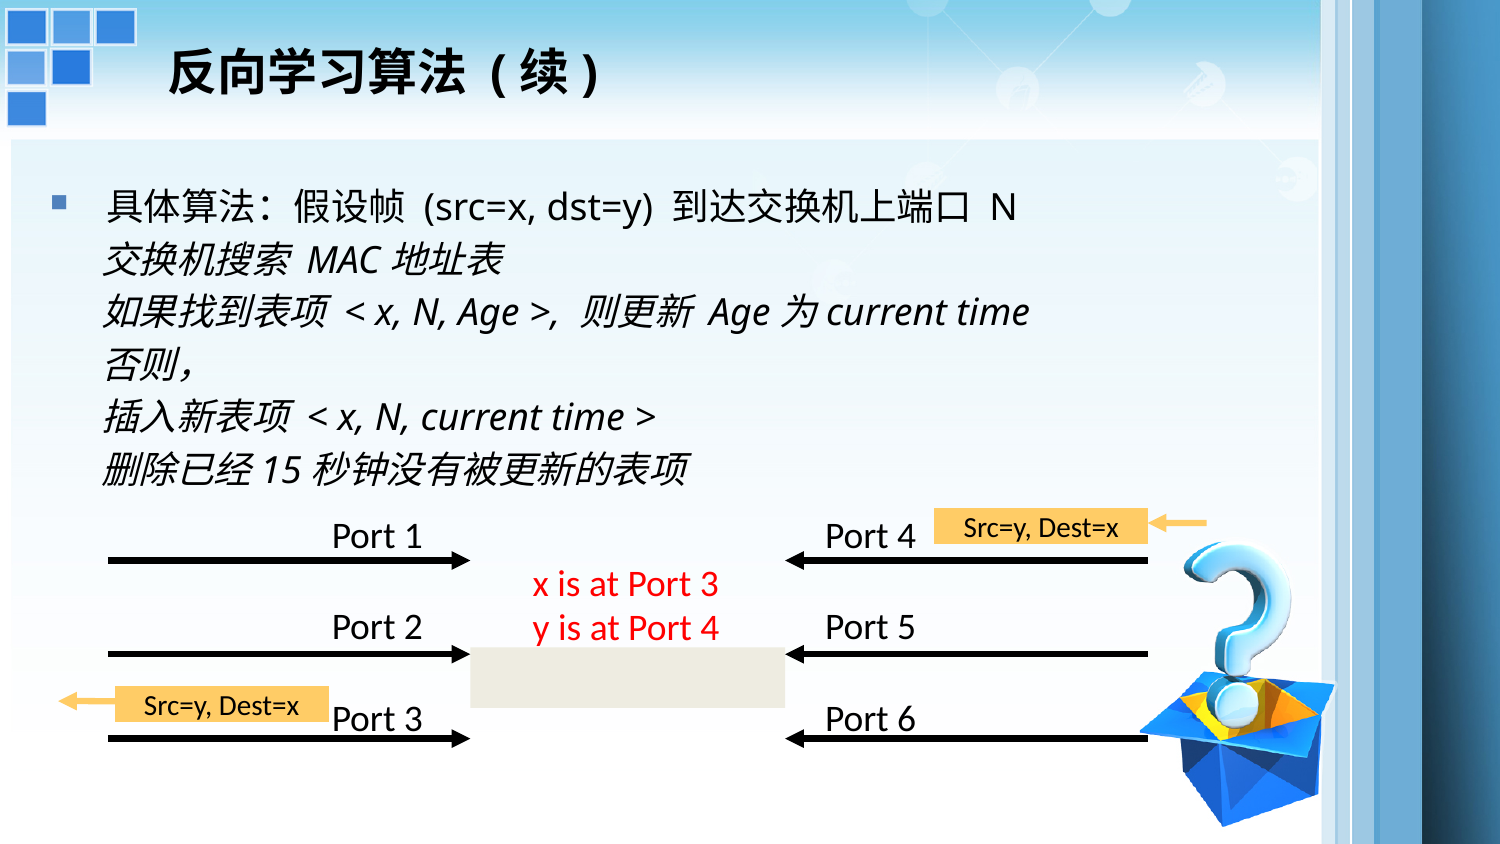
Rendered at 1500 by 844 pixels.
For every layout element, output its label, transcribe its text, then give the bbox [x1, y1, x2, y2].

text_box Port 5 [856, 595, 986, 653]
text_box Port 3 [317, 686, 493, 747]
title 反向学习算法 (续) [152, 32, 951, 108]
text_box Port 1 [317, 503, 493, 564]
picture [0, 0, 1500, 844]
text_box Port 6 [810, 686, 986, 737]
text_box [470, 647, 786, 708]
text_box x is at Port 3 [517, 551, 856, 595]
text_box 具体算法：假设帧 (src=x, dst=y) 到达交换机上端口 N 交换机搜索 MAC地址表 如果找到表项 < x, N, Age >, 则更新 Age为current time 否则， 插入新表项 < x, N, current time > 删除已经15秒钟没有被更新的表项 [35, 175, 1463, 488]
text_box Port 4 [810, 503, 986, 559]
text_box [57, 686, 329, 722]
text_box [934, 507, 1207, 544]
text_box y is at Port 4 [517, 595, 856, 656]
text_box Port 2 [317, 595, 493, 655]
